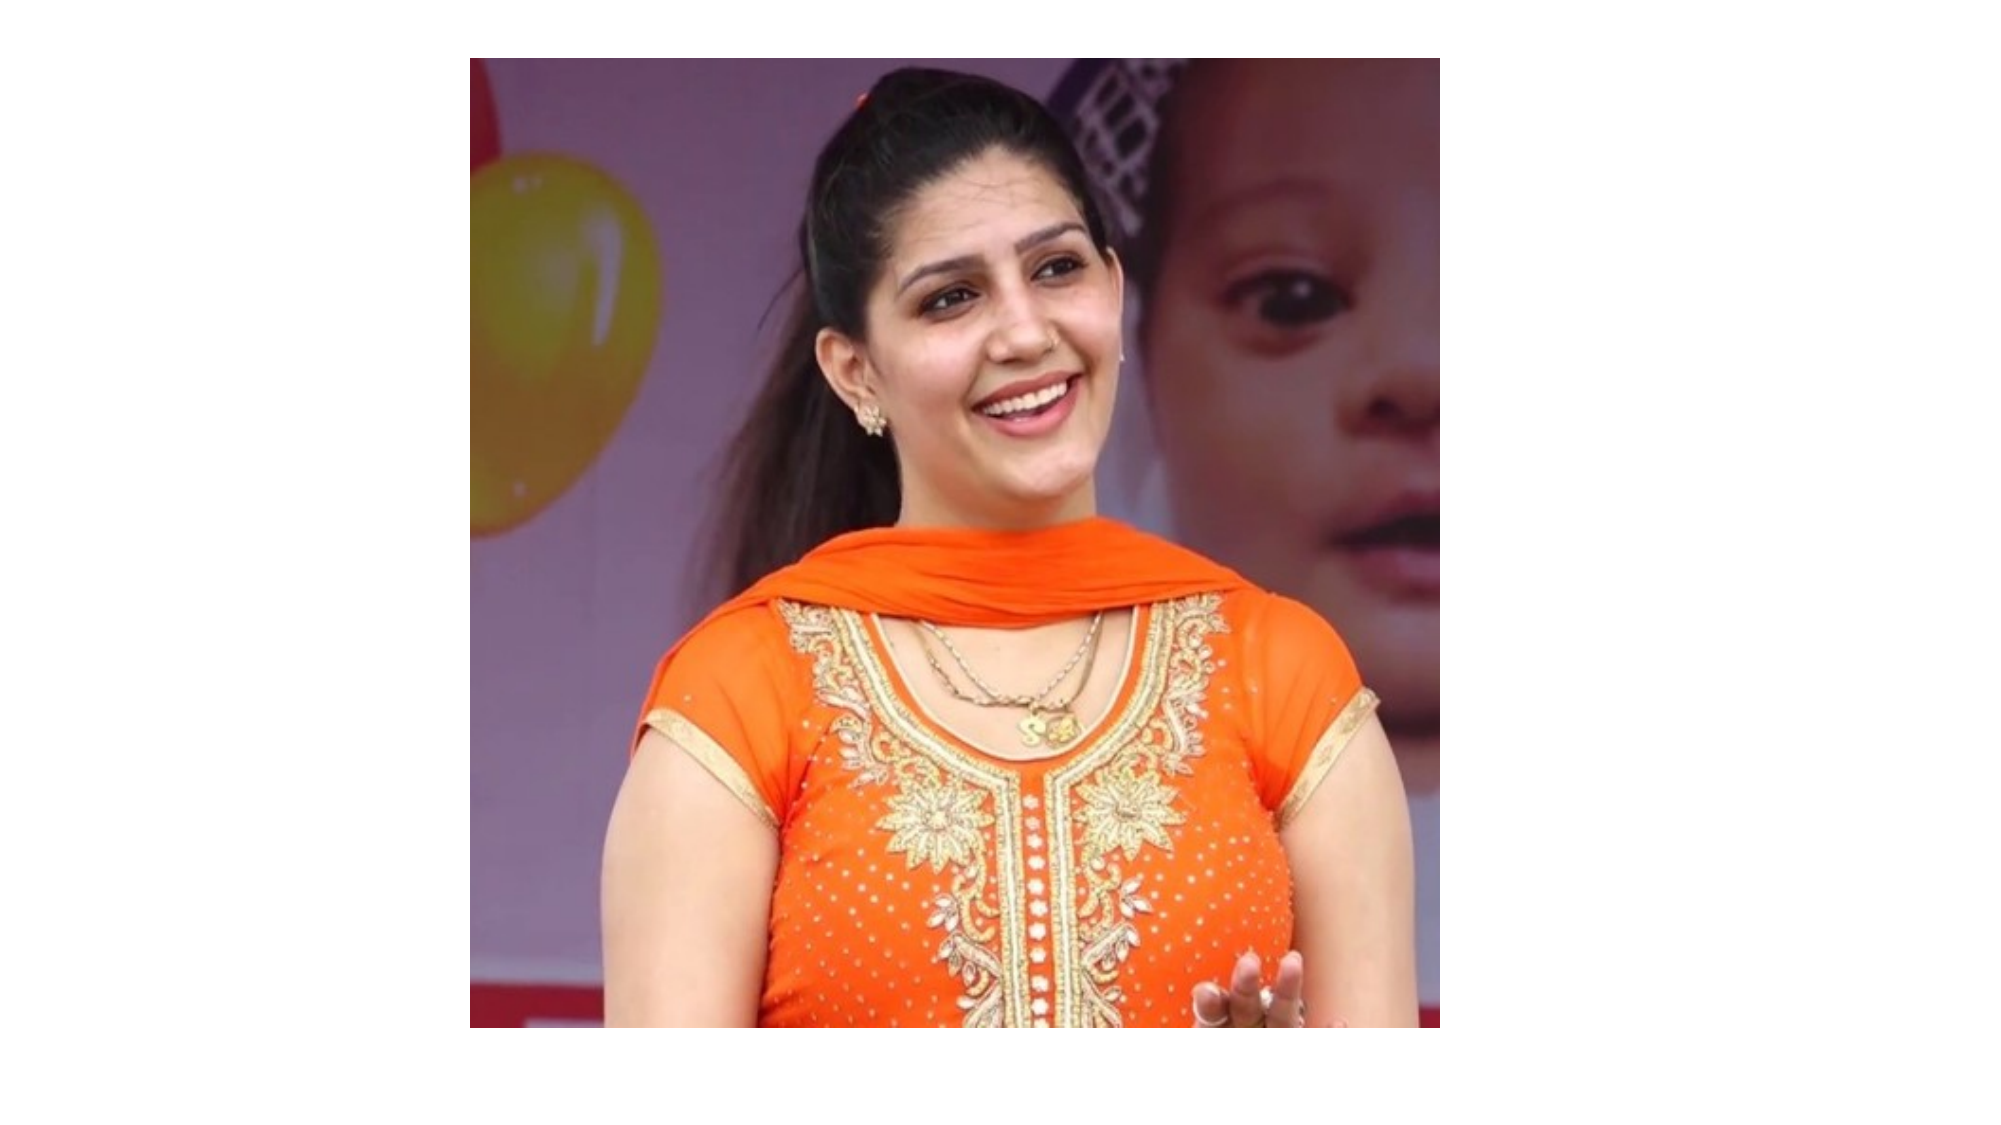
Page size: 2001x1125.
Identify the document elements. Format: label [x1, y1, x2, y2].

picture [470, 58, 1440, 1028]
